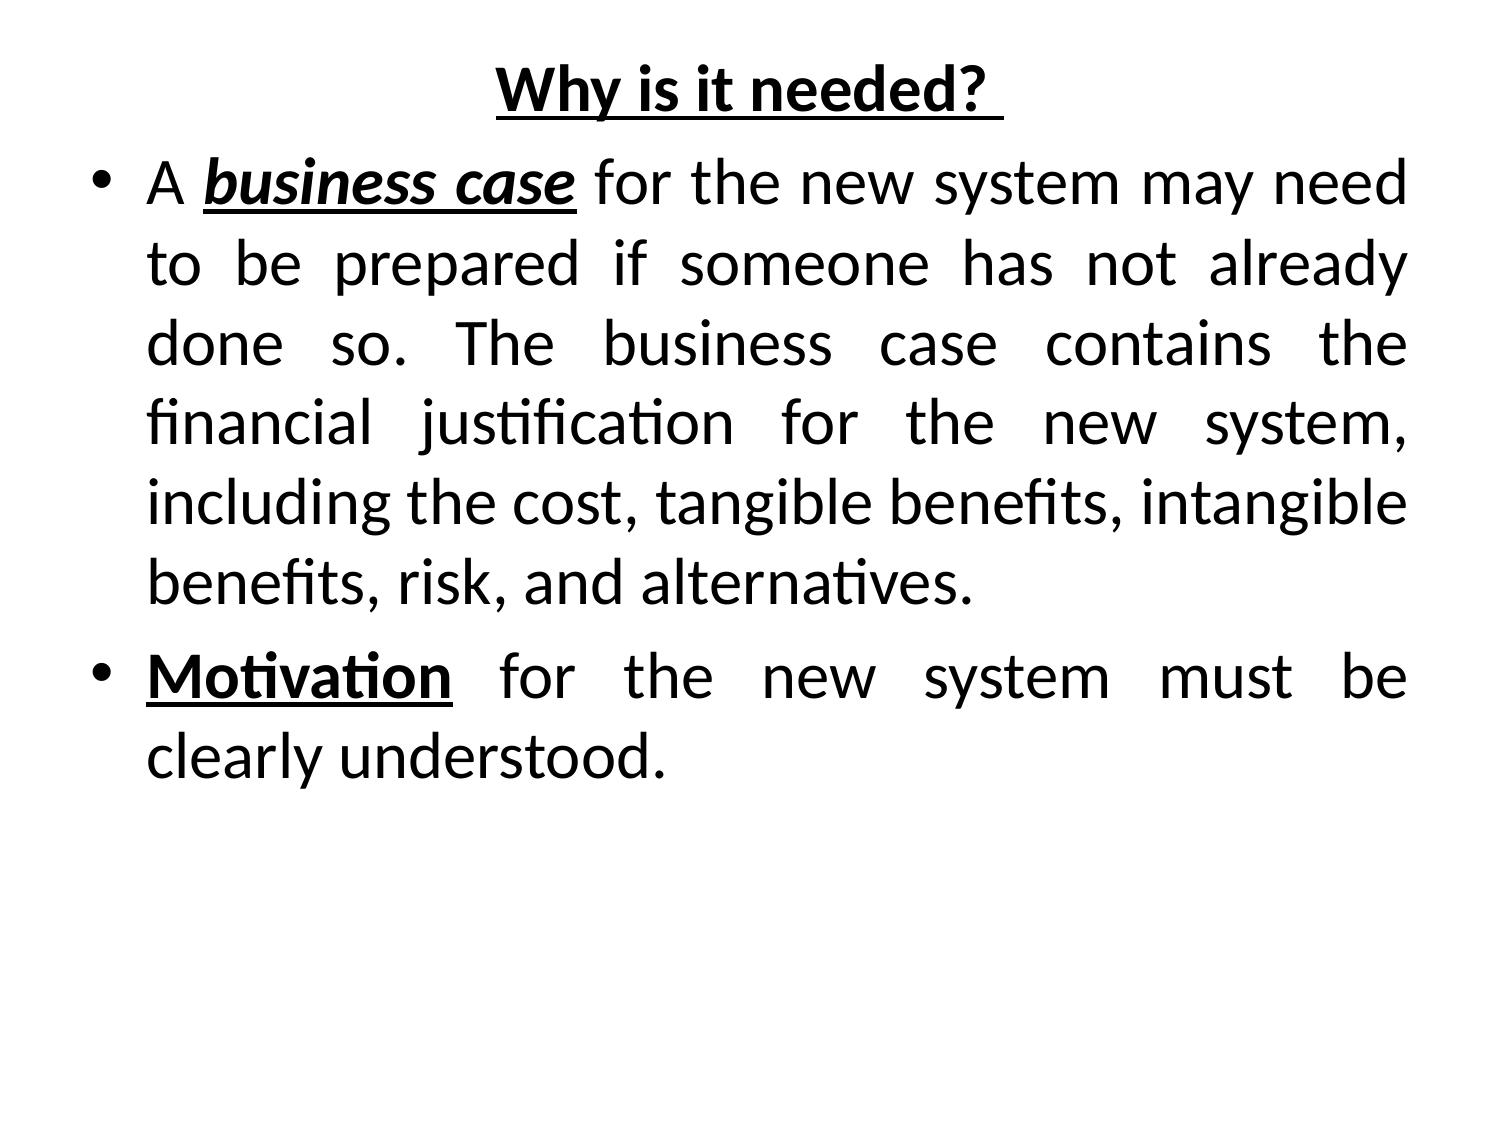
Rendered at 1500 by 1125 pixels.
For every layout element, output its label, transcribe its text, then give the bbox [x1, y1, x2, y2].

list Why is it needed? A business case for the new system may need to be prepared if someone has not already done so. The business case contains the financial justification for the new system, including the cost, tangible benefits, intangible benefits, risk, and alternatives. Motivation for the new system must be clearly understood. [75, 37, 1425, 1005]
